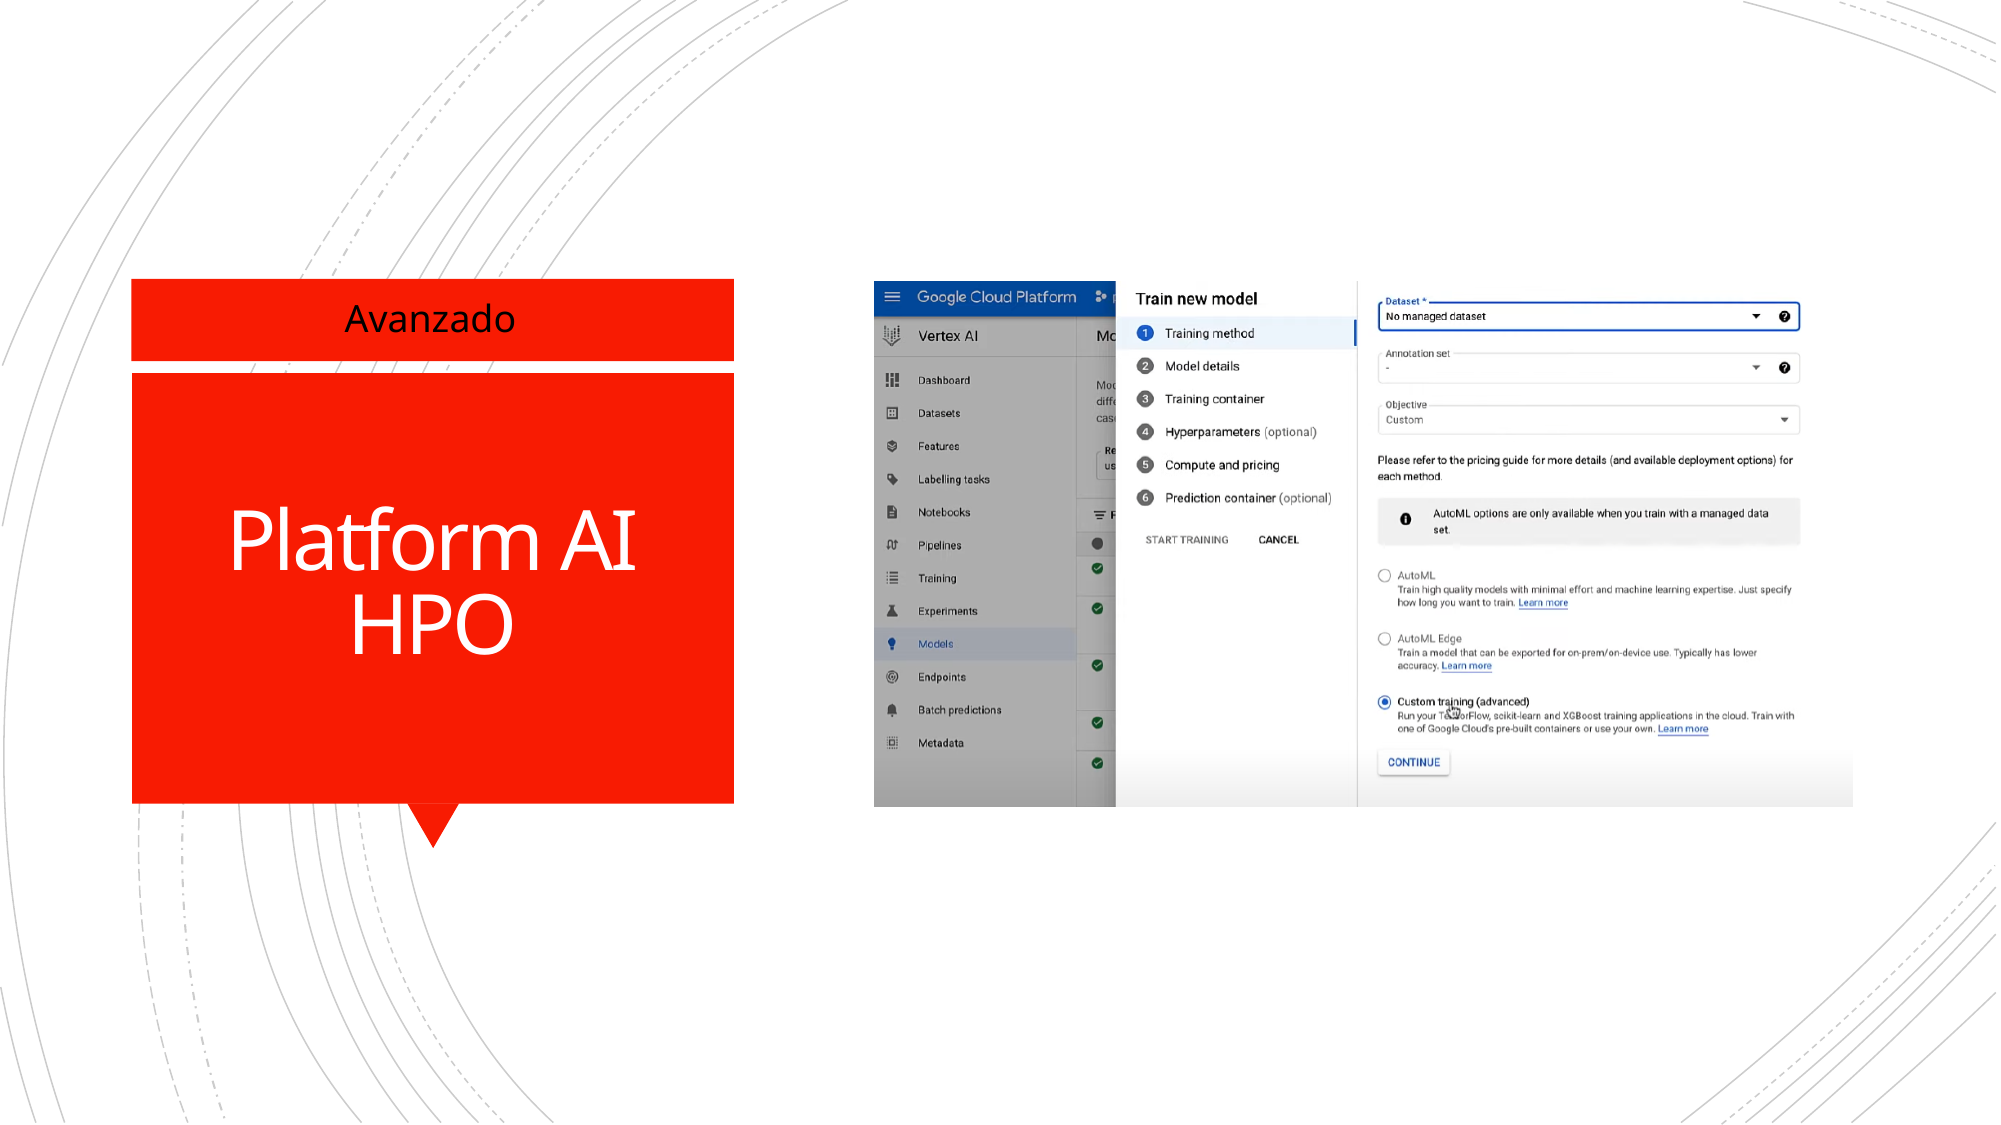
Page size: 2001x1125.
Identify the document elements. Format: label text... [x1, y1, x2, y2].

title Platform AI HPO [145, 385, 720, 789]
picture [874, 281, 1854, 808]
text_box Avanzado [329, 287, 540, 348]
